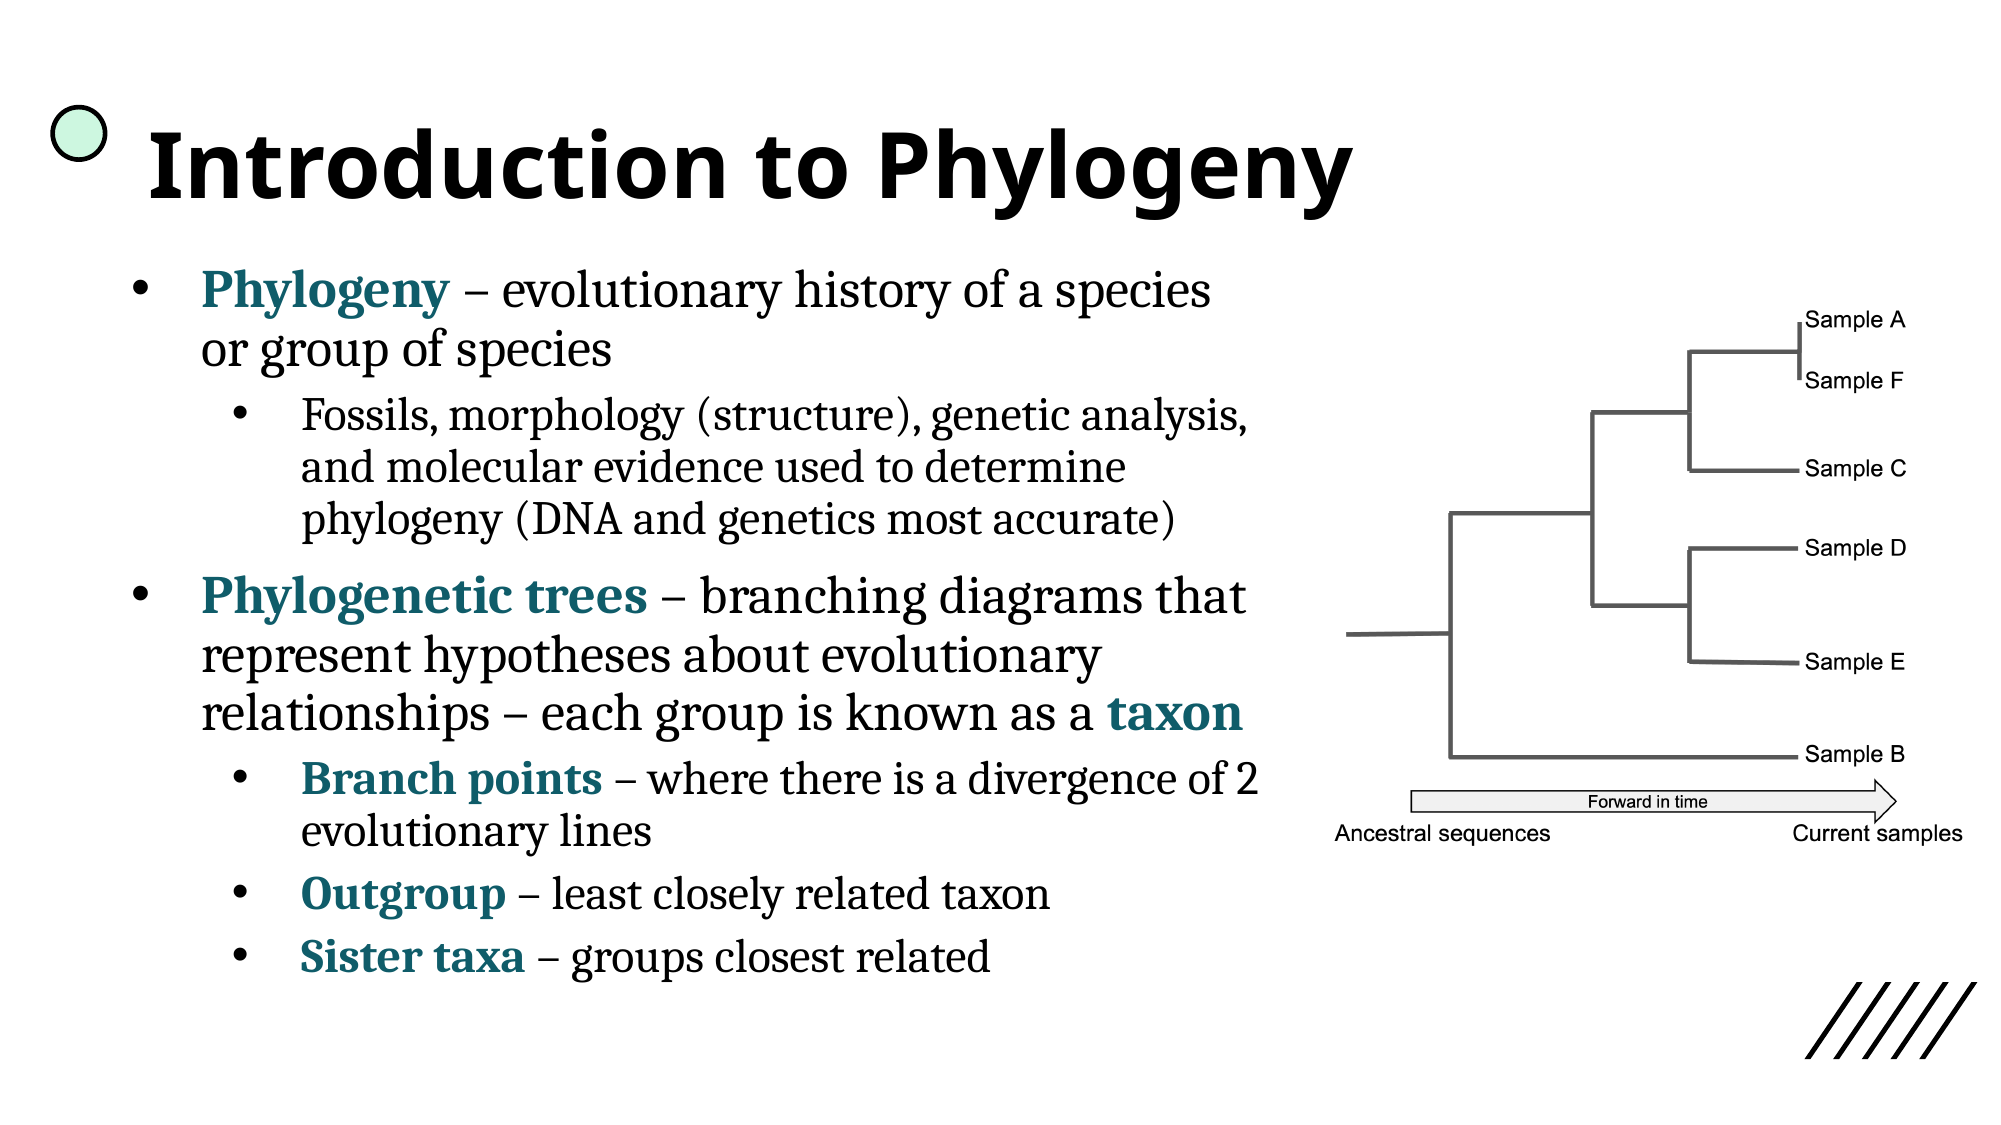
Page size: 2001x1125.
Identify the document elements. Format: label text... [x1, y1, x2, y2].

list Phylogeny – evolutionary history of a species or group of species Fossils, morphology (structure), genetic analysis, and molecular evidence used to determine phylogeny (DNA and genetics most accurate) Phylogenetic trees – branching diagrams that represent hypotheses about evolutionary relationships – each group is known as a taxon Branch points – where there is a divergence of 2 evolutionary lines Outgroup – least closely related taxon Sister taxa – groups closest related [90, 255, 1272, 1078]
title Introduction to Phylogeny [137, 59, 1863, 278]
picture [1320, 297, 1984, 861]
